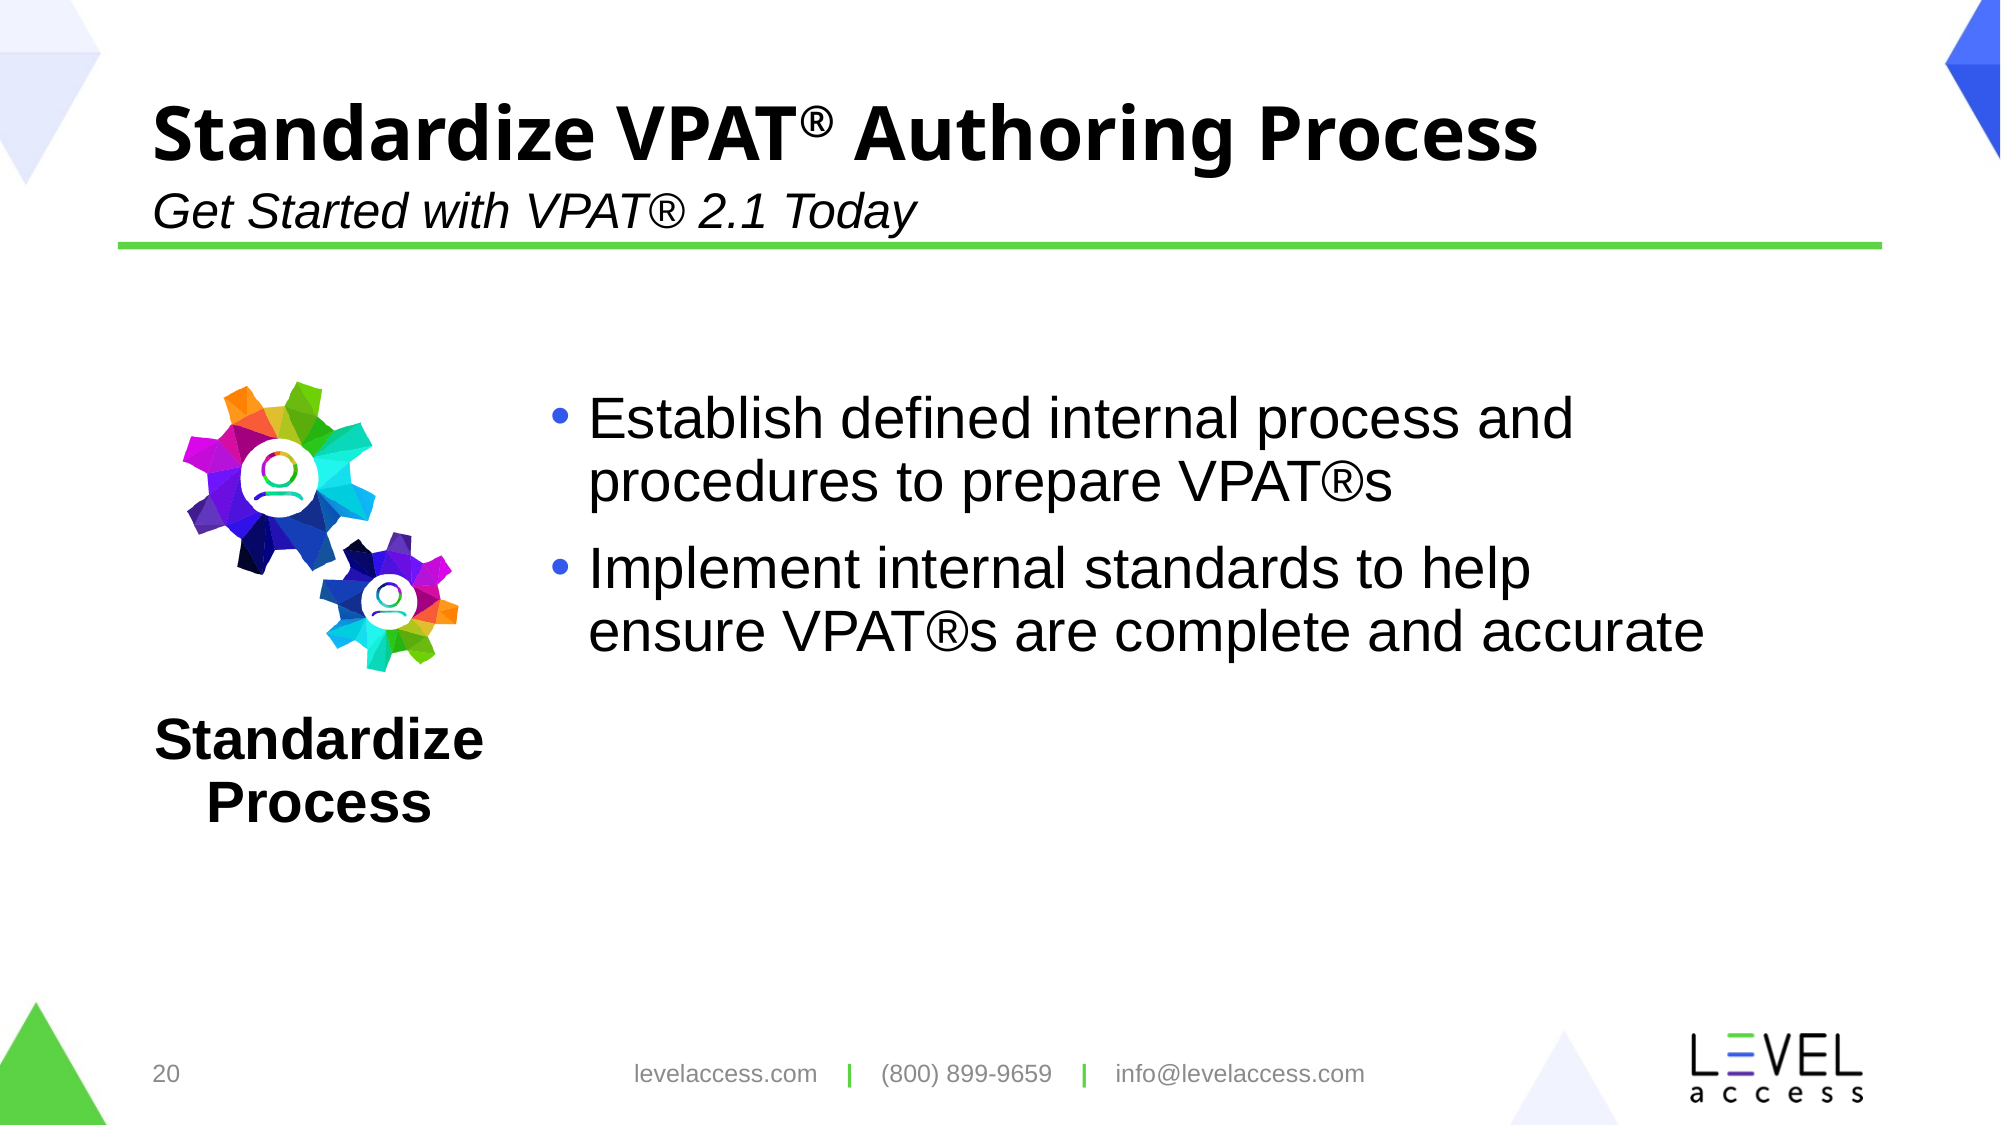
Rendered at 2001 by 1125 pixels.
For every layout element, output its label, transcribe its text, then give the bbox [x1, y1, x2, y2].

text_box Standardize Process [103, 702, 536, 843]
slide_number 20 [137, 1042, 588, 1103]
subtitle Get Started with VPAT® 2.1 Today [137, 181, 1863, 243]
title Standardize VPAT® Authoring Process [137, 79, 1911, 185]
text_box Establish defined internal process and procedures to prepare VPAT®s Implement internal standards to help ensure VPAT®s are complete and accurate [535, 351, 1738, 701]
picture [0, 0, 2001, 1125]
